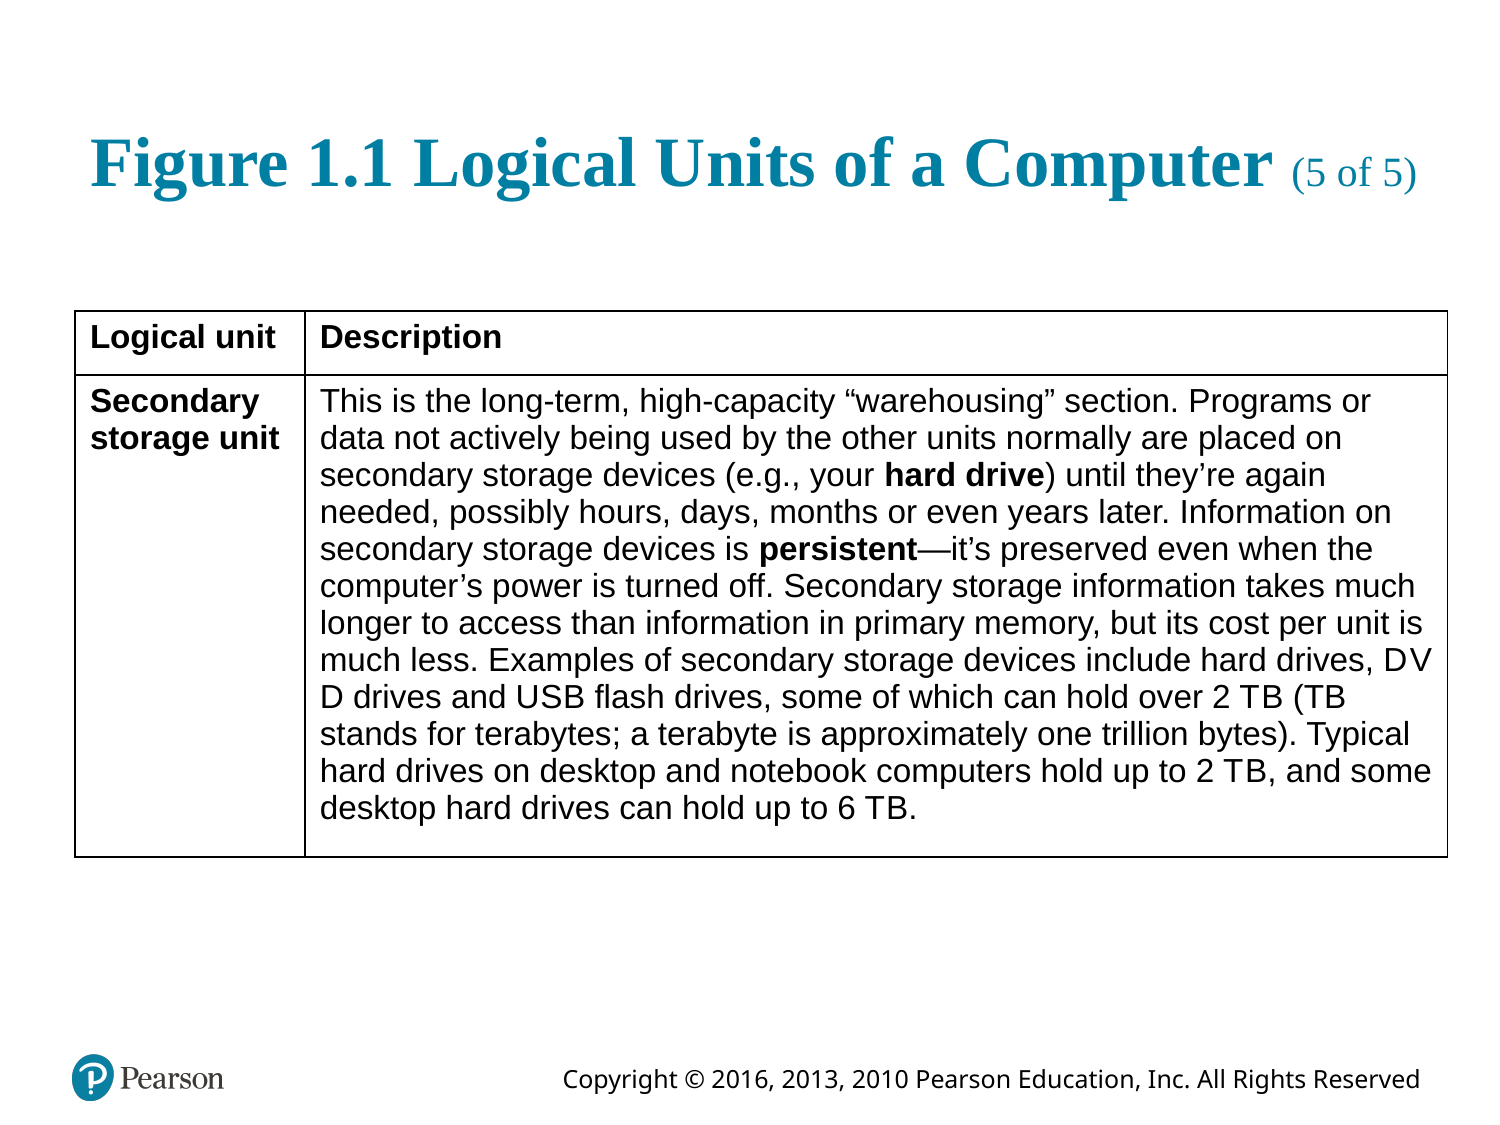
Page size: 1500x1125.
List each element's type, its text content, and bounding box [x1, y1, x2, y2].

picture [80, 1063, 106, 1088]
title Figure 1.1 Logical Units of a Computer (5 of 5) [75, 35, 1448, 216]
picture [72, 1087, 83, 1101]
table_header Description [306, 312, 1447, 374]
table_cell Secondary storage unit [76, 376, 304, 856]
table_header Logical unit [76, 312, 304, 374]
picture [72, 1054, 88, 1070]
table_cell This is the long-term, high-capacity “warehousing” section. Programs or data not actively being used by the other units normally are placed on secondary storage devices (e.g., your hard drive) until they’re again needed, possibly hours, days, months or even years later. Information on secondary storage devices is persistent—it’s preserved even when the computer’s power is turned off. Secondary storage information takes much longer to access than information in primary memory, but its cost per unit is much less. Examples of secondary storage devices include hard drives, D V D drives and U S B flash drives, some of which can hold over 2 T B (TB stands for terabytes; a terabyte is approximately one trillion bytes). Typical hard drives on desktop and notebook computers hold up to 2 T B, and some desktop hard drives can hold up to 6 T B. [306, 376, 1447, 856]
picture [98, 1054, 224, 1101]
